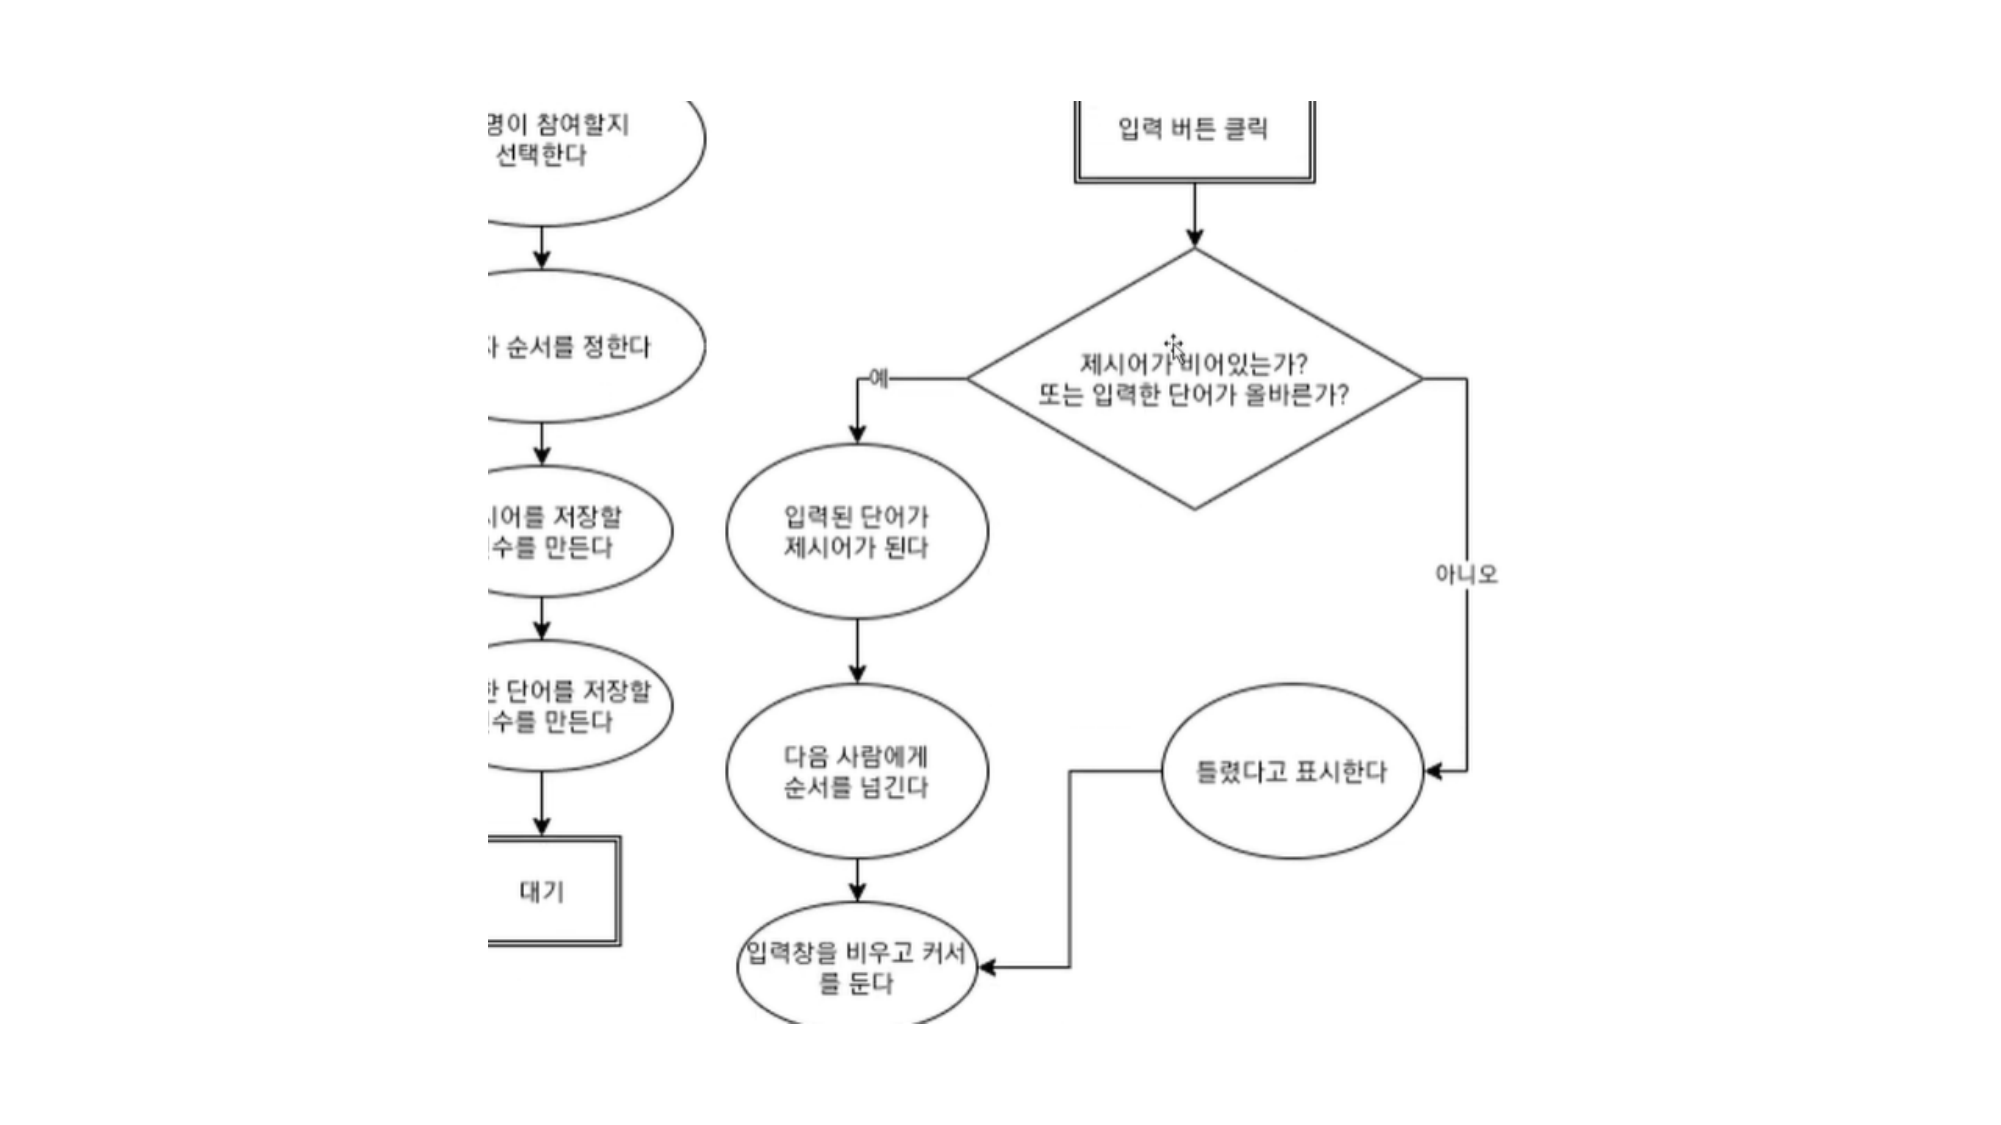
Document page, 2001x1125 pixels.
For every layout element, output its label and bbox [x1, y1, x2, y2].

picture [488, 101, 1512, 1024]
